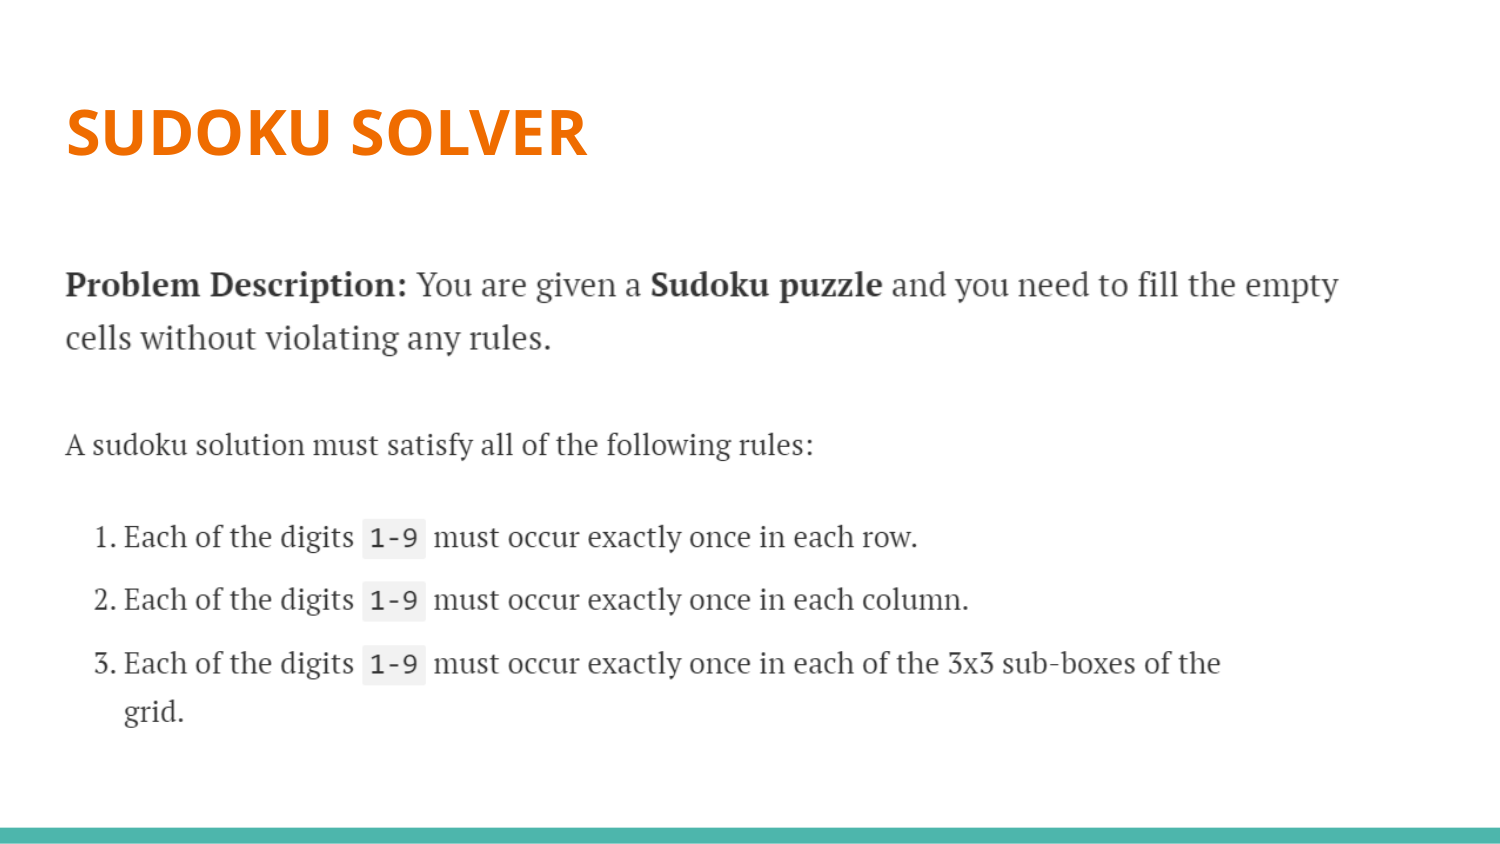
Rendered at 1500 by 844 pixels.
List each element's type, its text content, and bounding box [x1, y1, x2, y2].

picture [50, 254, 1368, 372]
picture [50, 421, 1230, 735]
title SUDOKU SOLVER [51, 72, 1449, 189]
